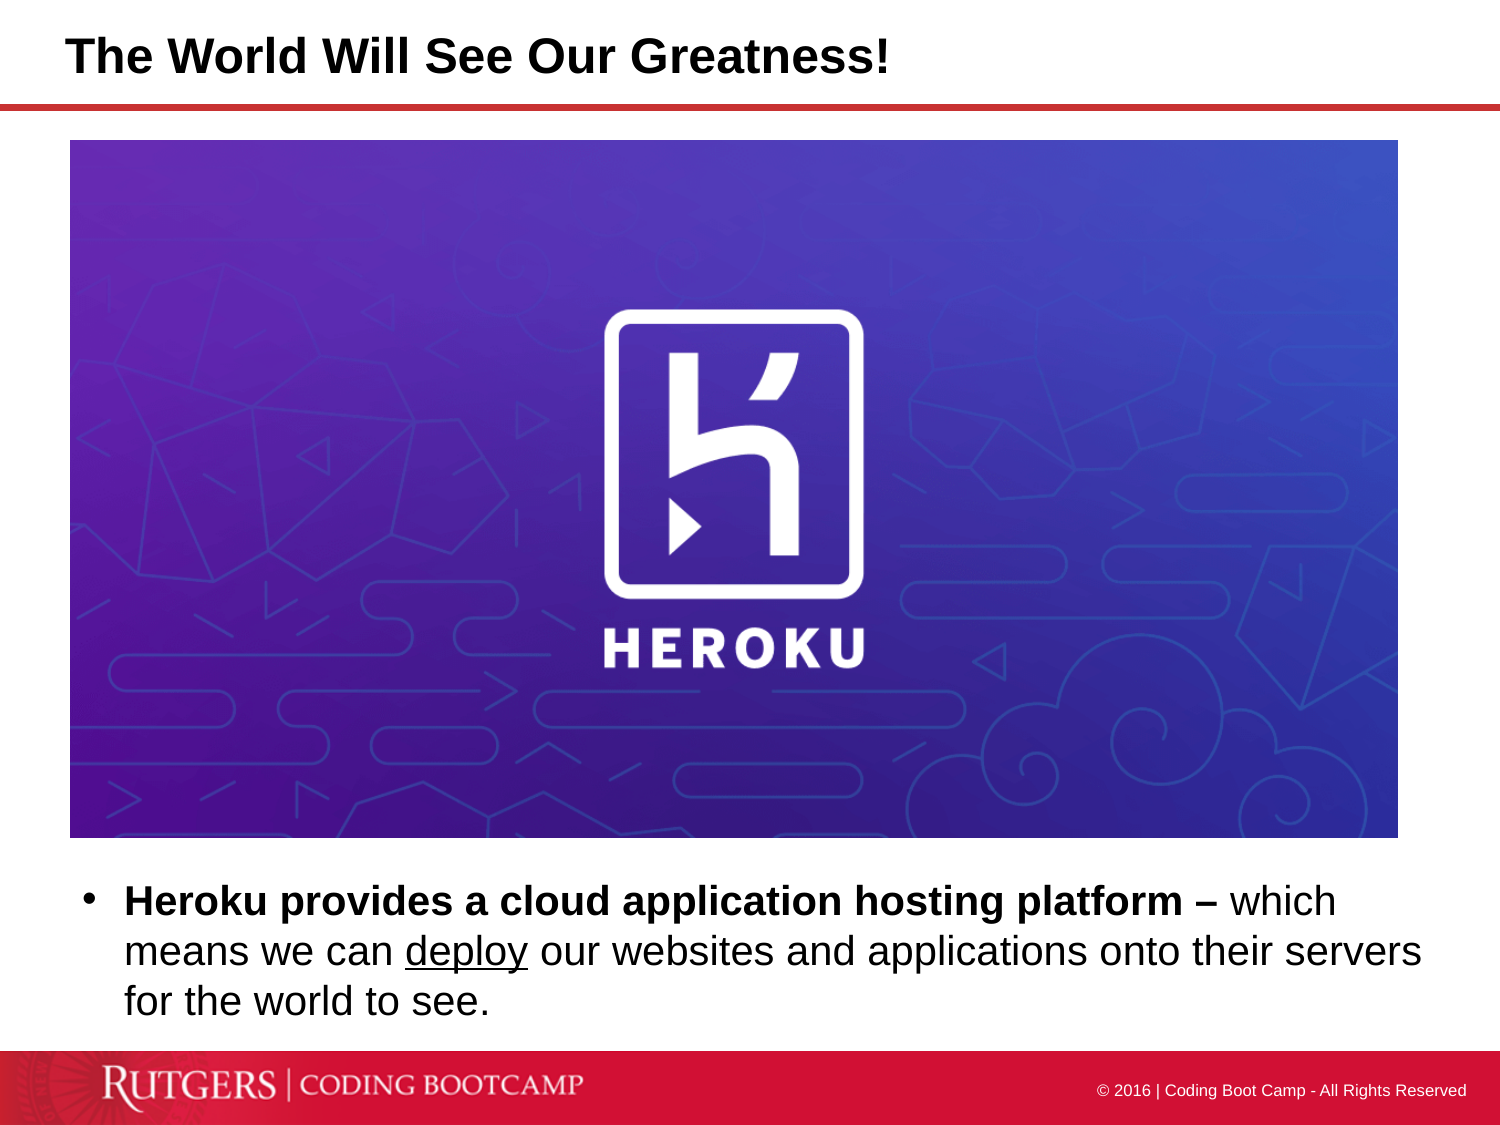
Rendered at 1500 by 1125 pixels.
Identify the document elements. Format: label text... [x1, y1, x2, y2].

text_box Heroku provides a cloud application hosting platform – which means we can deploy our websites and applications onto their servers for the world to see. [67, 858, 1480, 966]
text_box The World Will See Our Greatness! [50, 16, 913, 91]
picture [0, 1051, 650, 1125]
picture [70, 140, 1398, 838]
